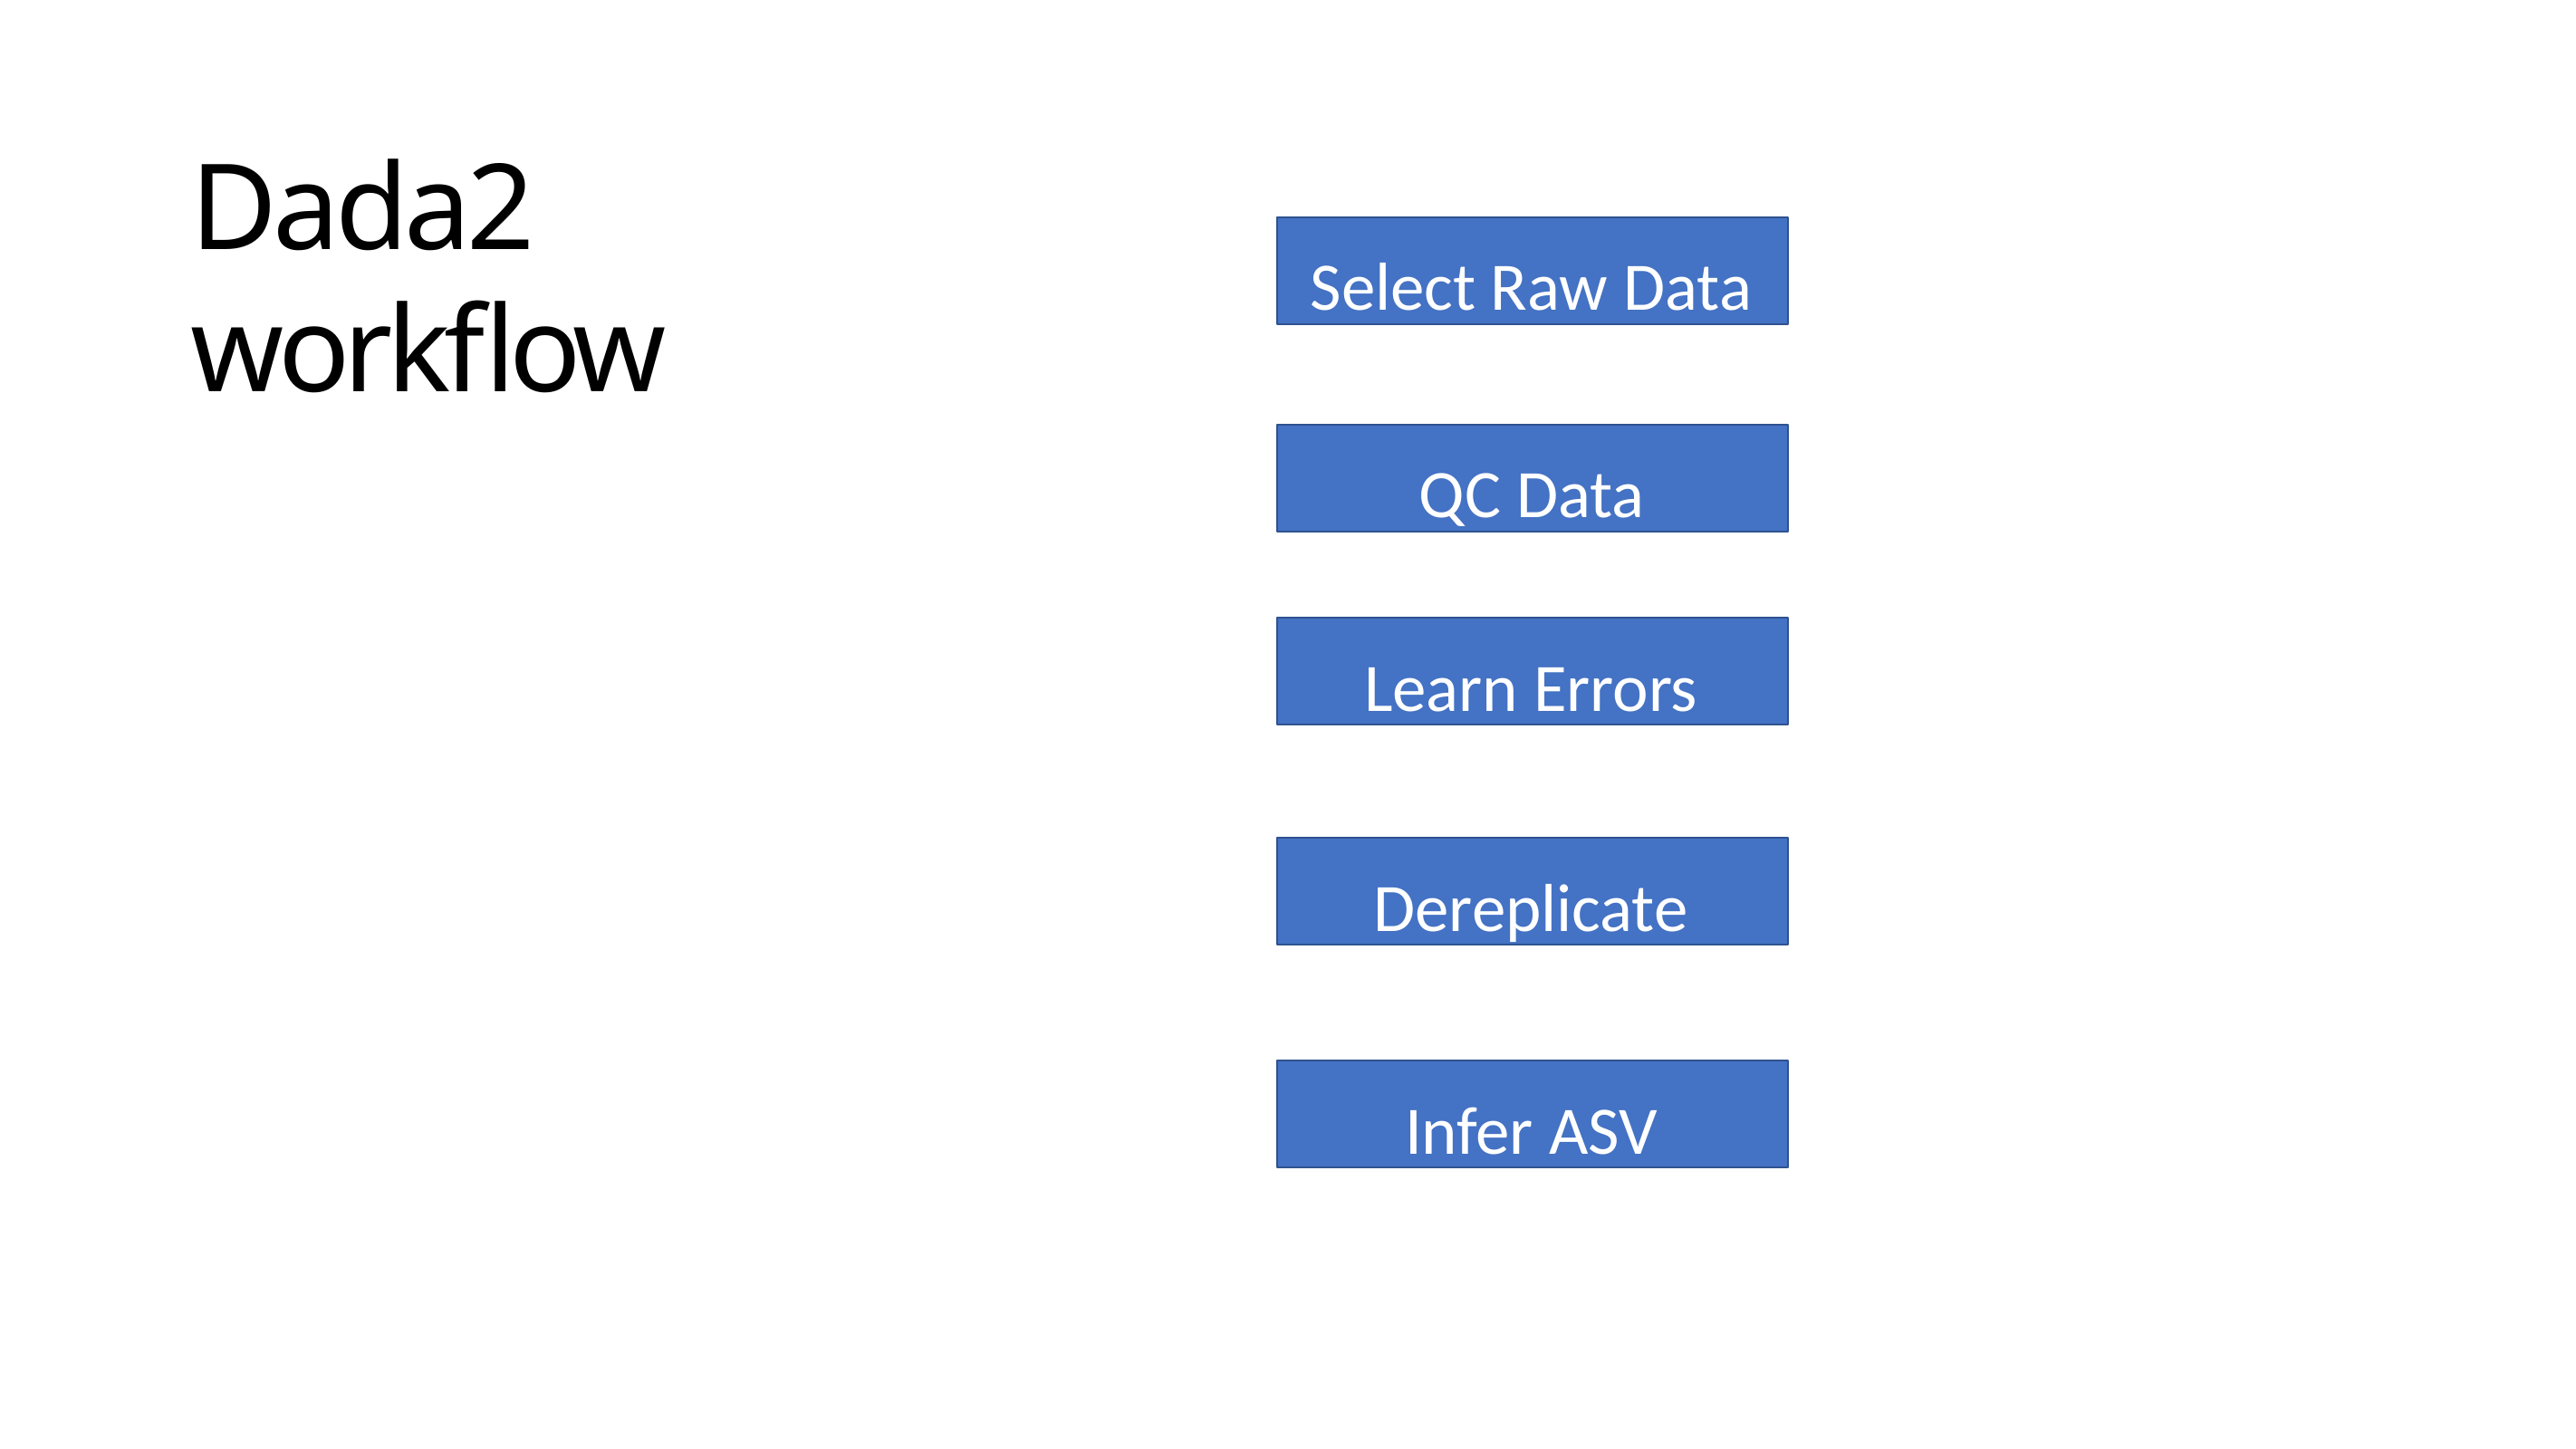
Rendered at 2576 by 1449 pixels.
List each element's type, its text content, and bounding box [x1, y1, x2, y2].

text_box Dereplicate [1277, 838, 1788, 945]
text_box Learn Errors [1277, 618, 1788, 725]
text_box Infer ASV [1277, 1060, 1788, 1168]
text_box QC Data [1277, 425, 1788, 532]
text_box Select Raw Data [1277, 216, 1788, 324]
title Dada2 workflow [188, 129, 966, 417]
